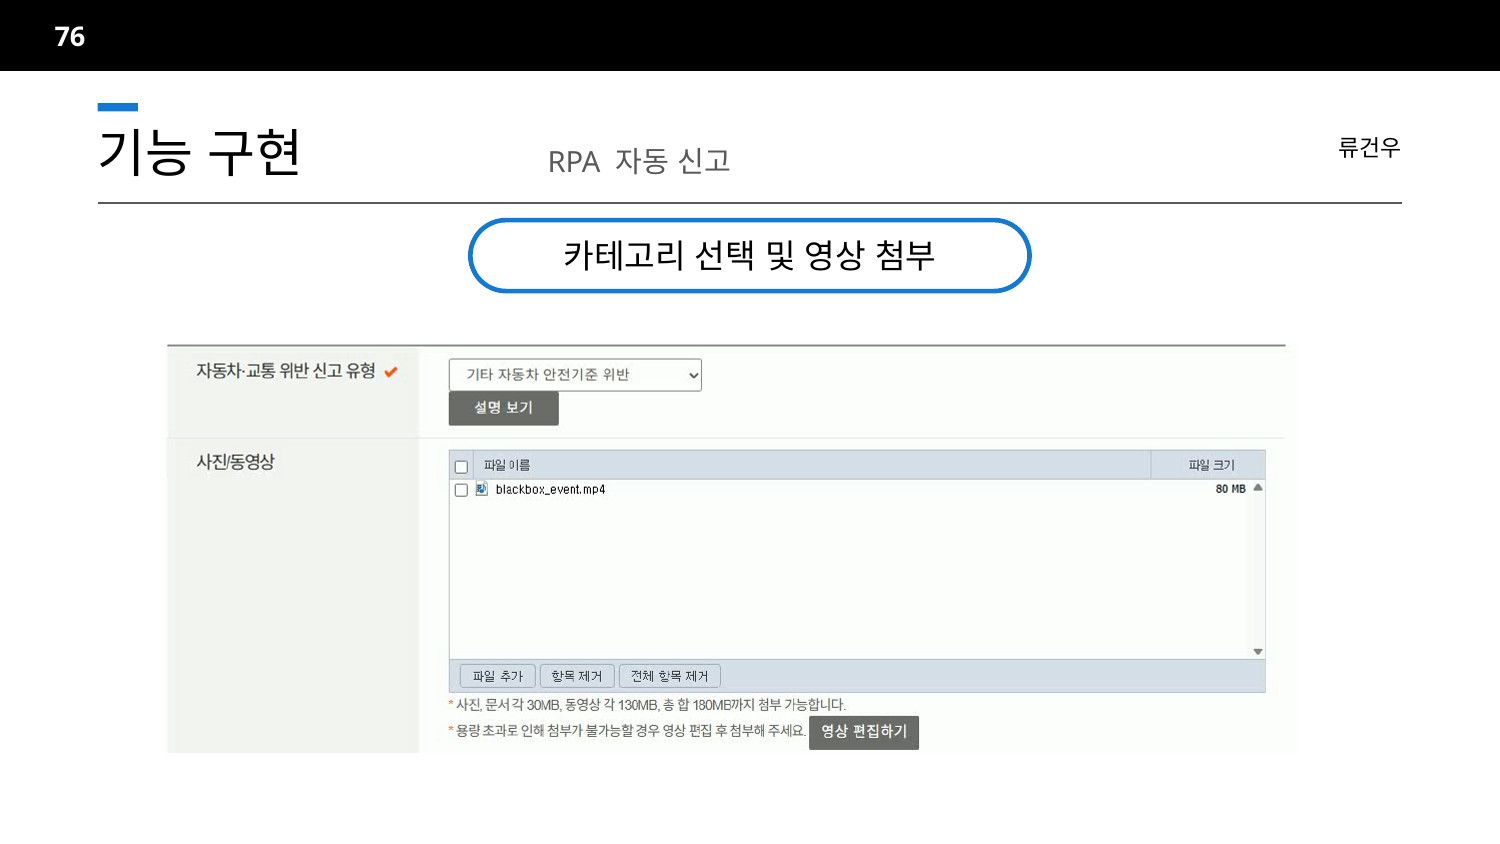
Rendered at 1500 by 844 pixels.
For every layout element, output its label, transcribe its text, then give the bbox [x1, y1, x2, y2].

text_box 카테고리 선택 및 영상 첨부 [470, 220, 1030, 292]
text_box 기능 구현 RPA 자동 신고 [97, 111, 876, 192]
text_box [0, 0, 1500, 71]
text_box 76 [39, 11, 127, 60]
text_box [97, 103, 138, 111]
picture [164, 344, 1298, 753]
text_box 류건우 [1087, 106, 1403, 188]
